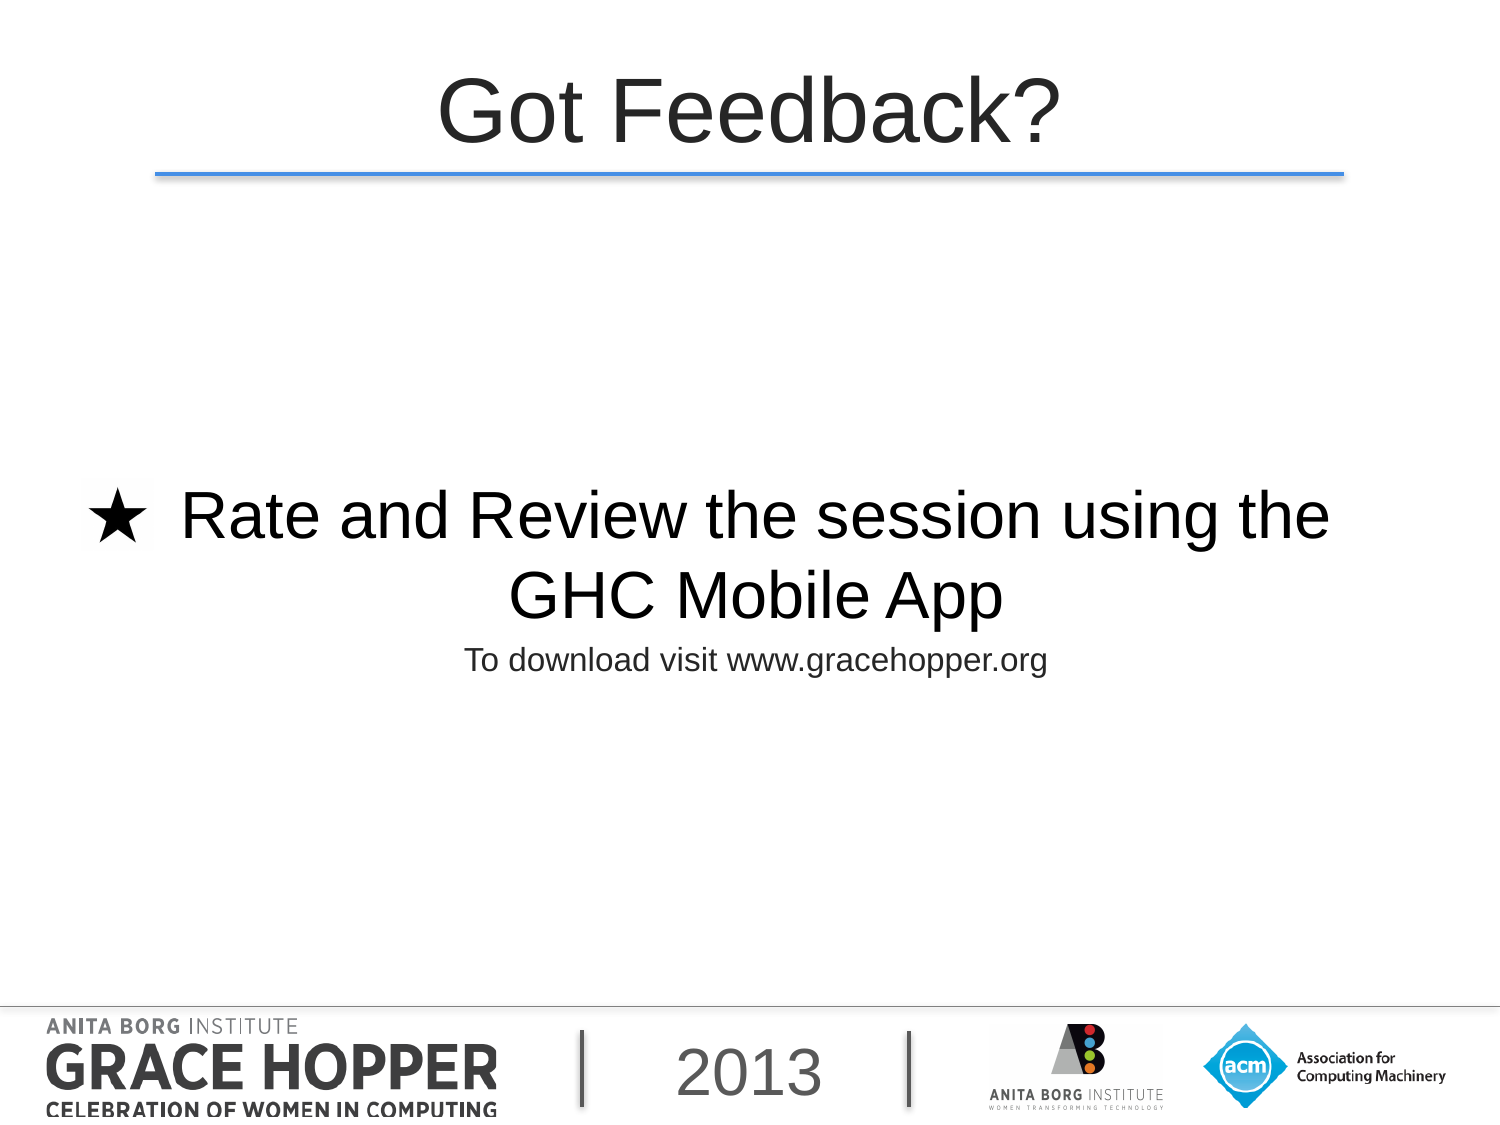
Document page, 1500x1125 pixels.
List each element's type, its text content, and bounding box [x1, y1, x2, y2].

title Got Feedback? [75, 19, 1425, 191]
list Rate and Review the session using the GHC Mobile App To download visit www.gracehopper.org [81, 371, 1432, 910]
picture [81, 478, 154, 551]
picture [989, 1024, 1163, 1110]
